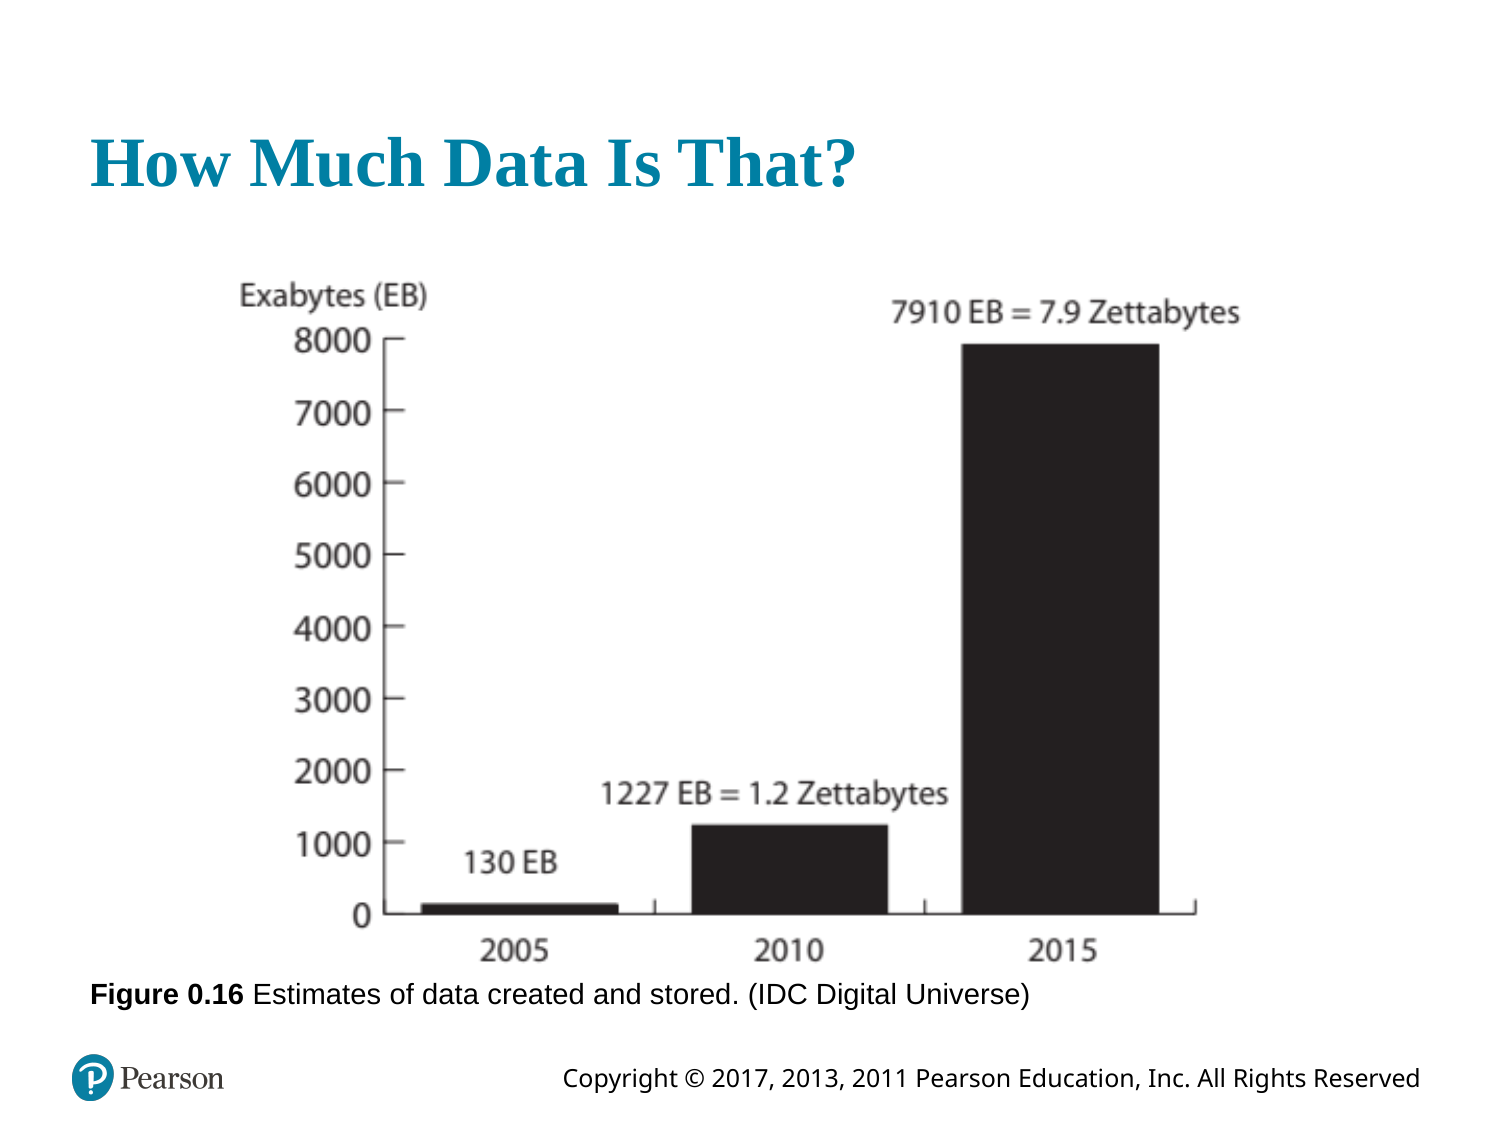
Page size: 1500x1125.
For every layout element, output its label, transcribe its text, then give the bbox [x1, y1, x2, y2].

picture [72, 1054, 88, 1070]
title How Much Data Is That? [75, 35, 1425, 216]
picture [80, 1063, 106, 1088]
picture [233, 265, 1256, 974]
list Figure 0.16 Estimates of data created and stored. (IDC Digital Universe) [75, 912, 1425, 1025]
picture [98, 1054, 224, 1101]
picture [72, 1087, 83, 1101]
